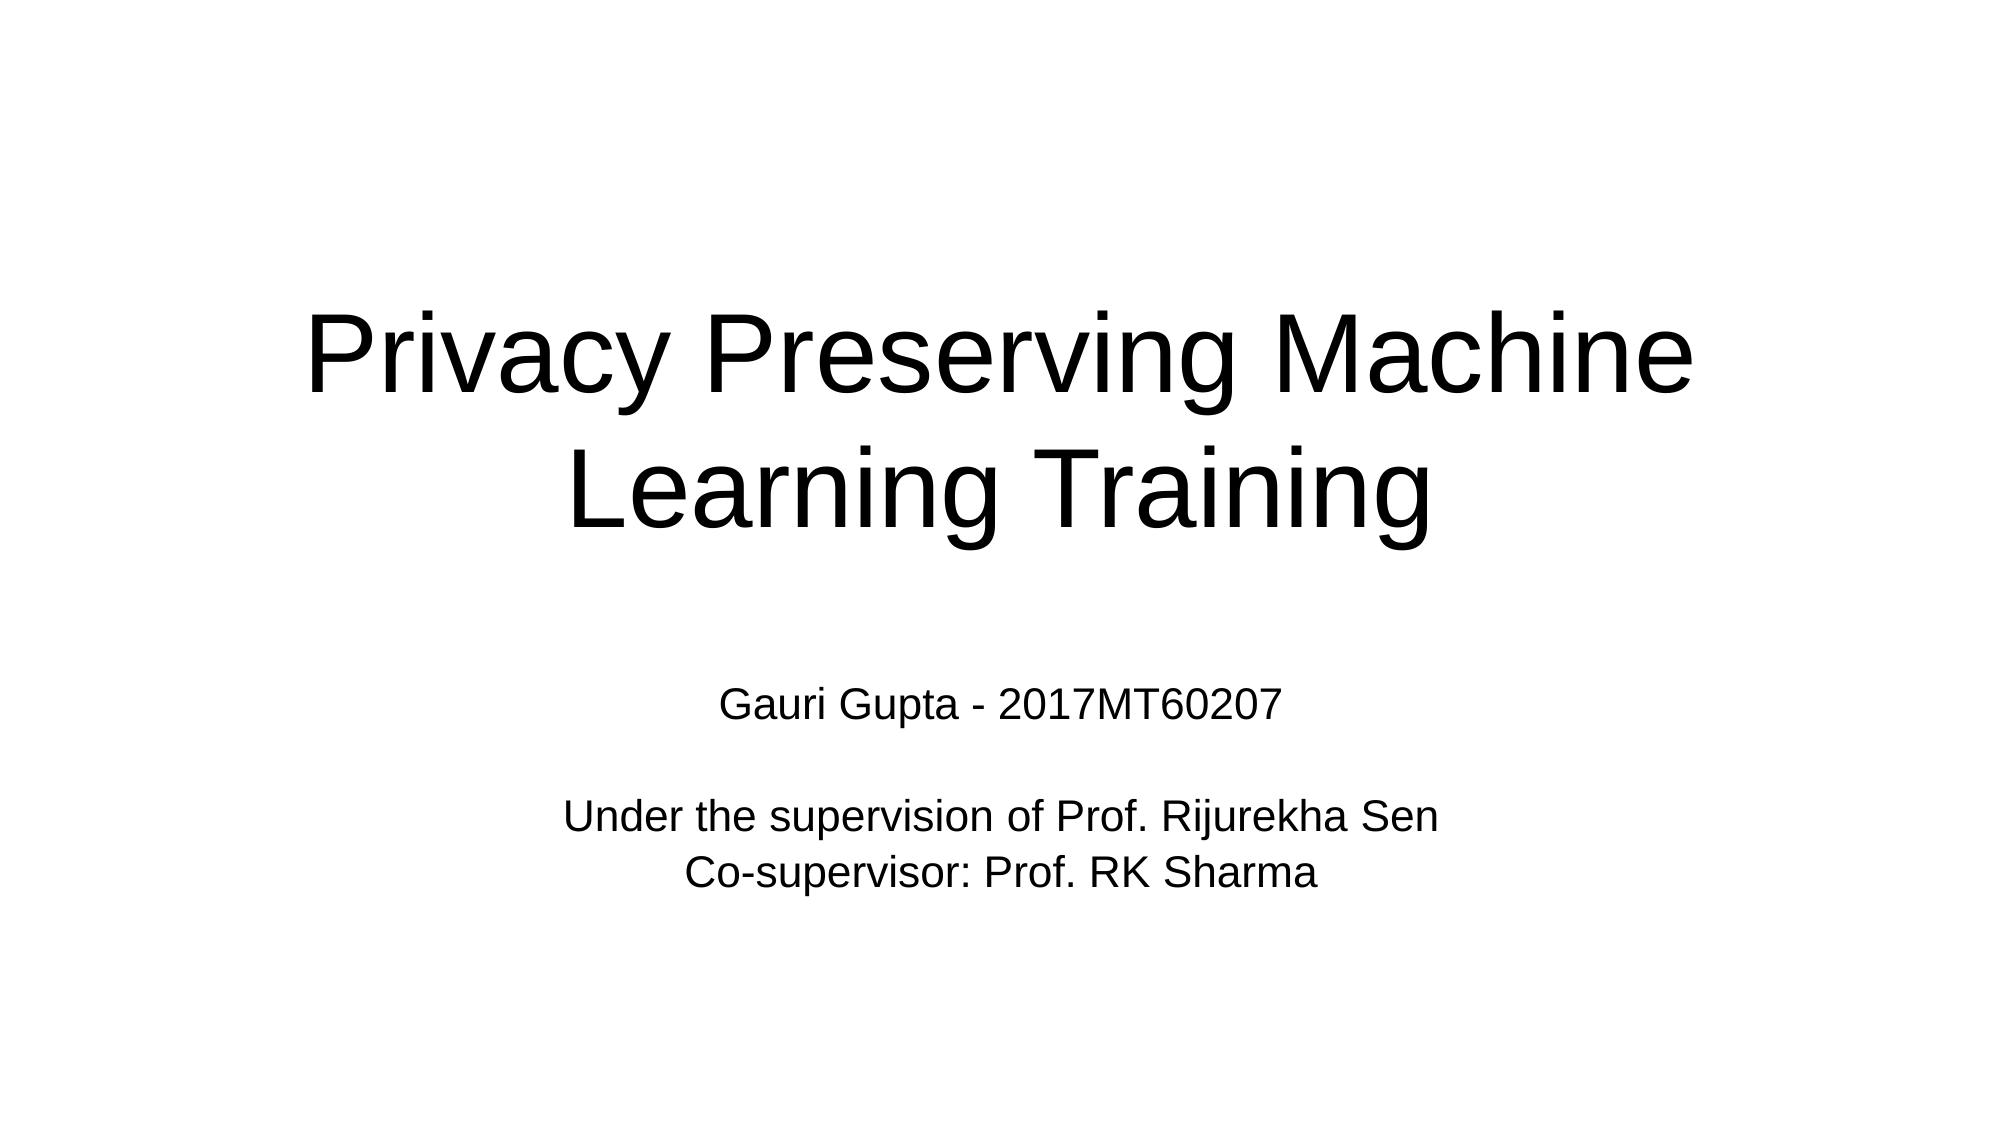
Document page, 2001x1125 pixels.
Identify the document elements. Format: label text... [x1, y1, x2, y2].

title Privacy Preserving Machine Learning Training [84, 373, 1916, 458]
text_box Gauri Gupta - 2017MT60207 Under the supervision of Prof. Rijurekha Sen Co-supervisor: Prof. RK Sharma [466, 667, 1533, 904]
